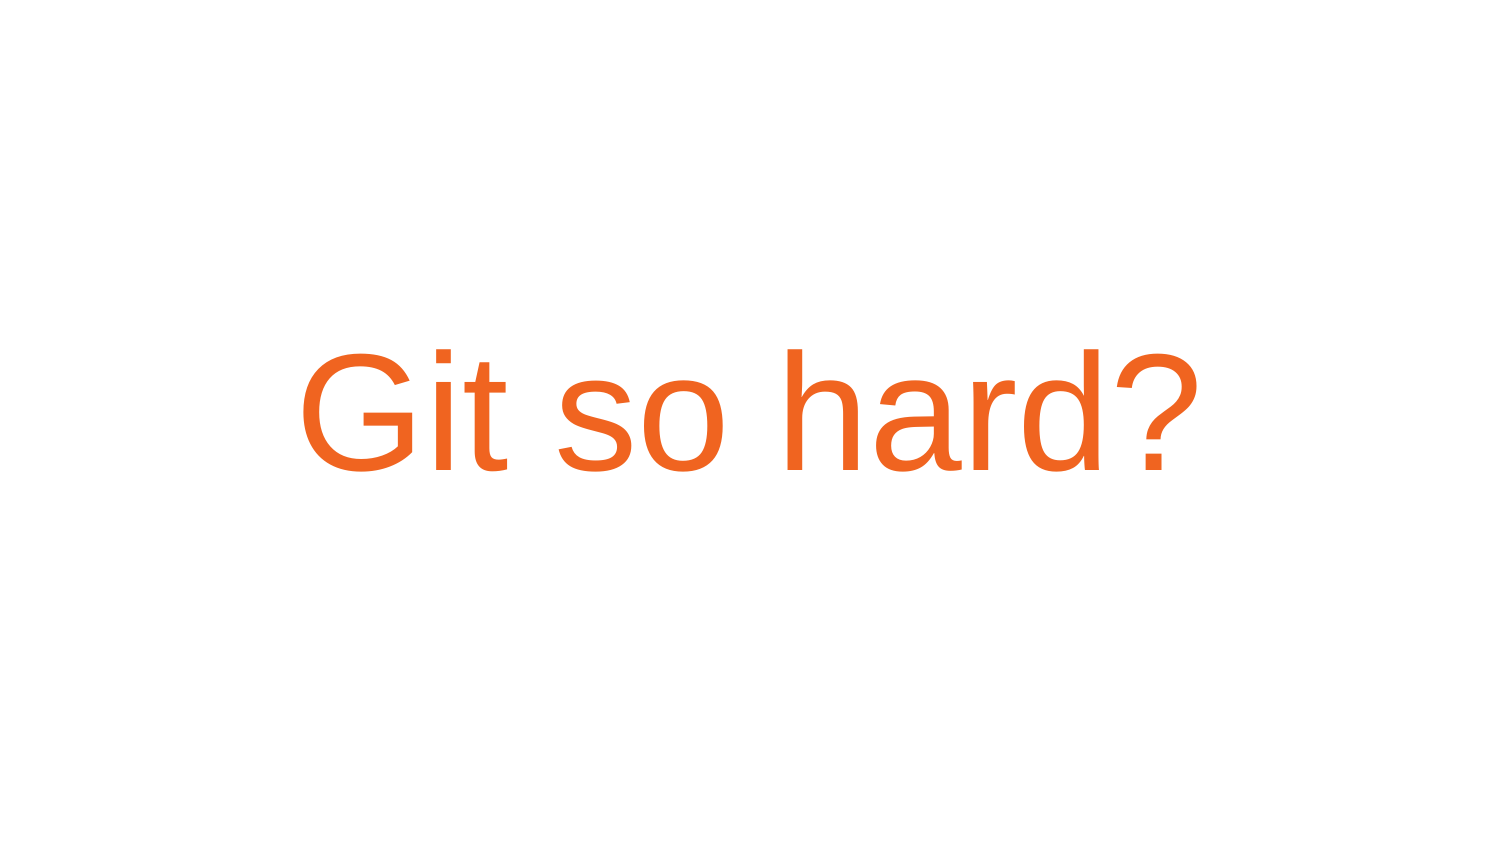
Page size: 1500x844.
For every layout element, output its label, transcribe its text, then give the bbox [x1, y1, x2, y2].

list Git so hard? [103, 256, 1397, 761]
